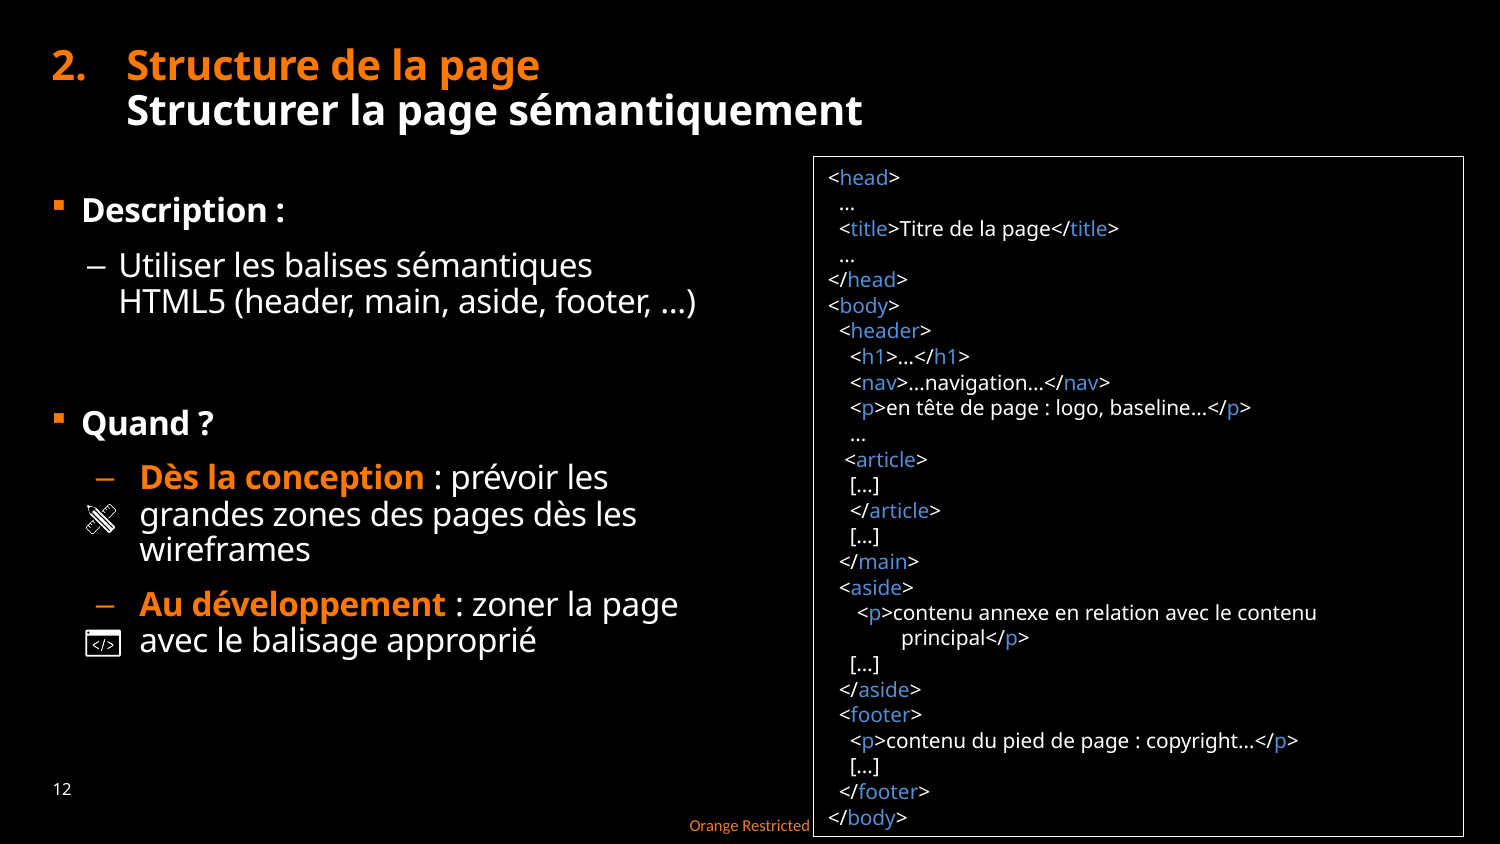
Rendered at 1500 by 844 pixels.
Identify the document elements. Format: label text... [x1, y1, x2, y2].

title Structure de la page Structurer la page sémantiquement [51, 43, 1449, 166]
picture [82, 622, 125, 665]
picture [80, 498, 122, 541]
text_box <head> … <title>Titre de la page</title> … </head> <body> <header> <h1>…</h1> <nav>…navigation…</nav> <p>en tête de page : logo, baseline…</p> … <article> […] </article> […] </main> <aside> <p>contenu annexe en relation avec le contenu principal</p> […] </aside> <footer> <p>contenu du pied de page : copyright…</p> […] </footer> </body> [813, 156, 1464, 837]
list Description : Utiliser les balises sémantiques HTML5 (header, main, aside, footer, ...) Quand ? Dès la conception : prévoir les grandes zones des pages dès les wireframes Au développement : zoner la page avec le balisage approprié [51, 193, 703, 747]
